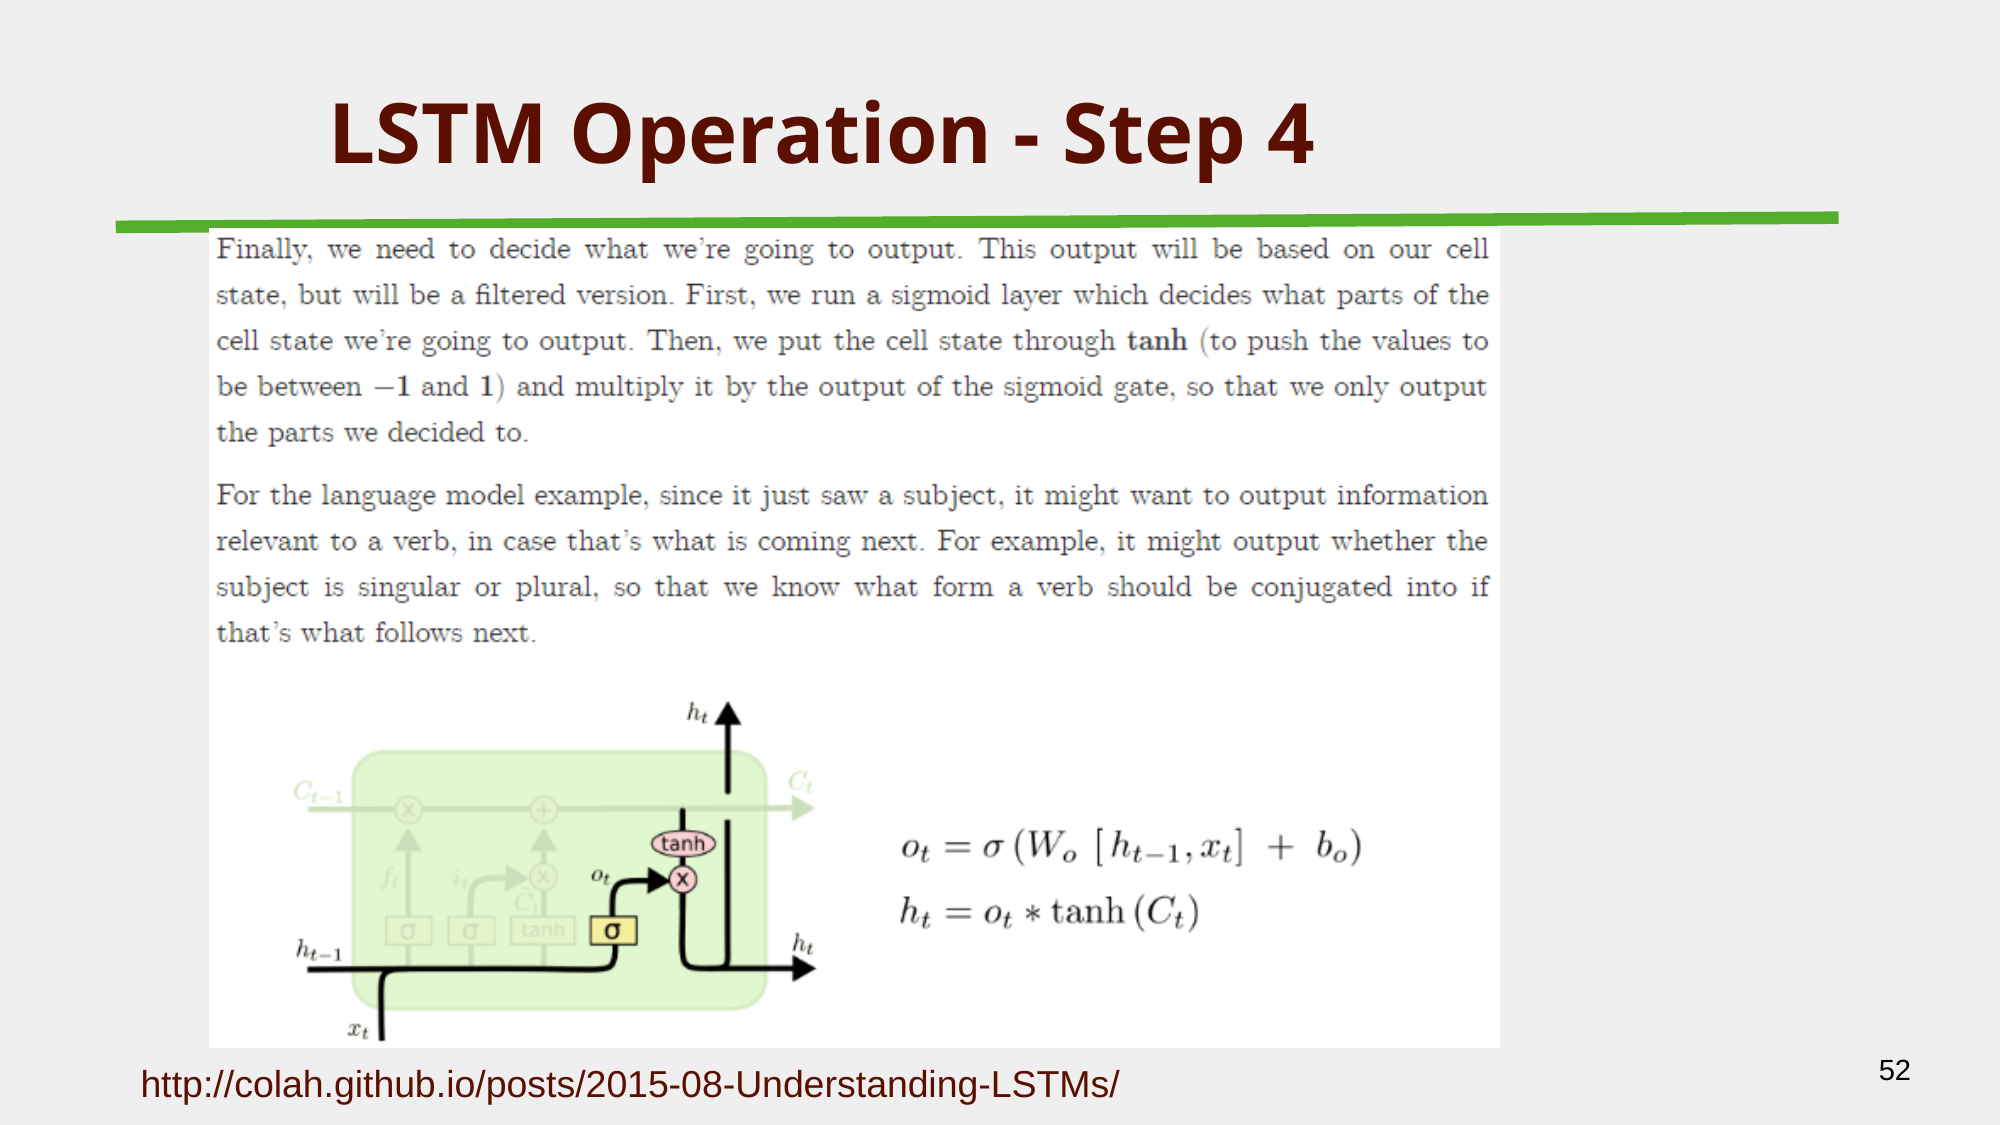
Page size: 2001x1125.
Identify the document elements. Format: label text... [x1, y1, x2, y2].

picture [209, 228, 1500, 1048]
title LSTM Operation - Step 4 [308, 59, 1692, 199]
text_box http://colah.github.io/posts/2015-08-Understanding-LSTMs/ [125, 1047, 1947, 1112]
slide_number ‹#› [1858, 1025, 1979, 1112]
